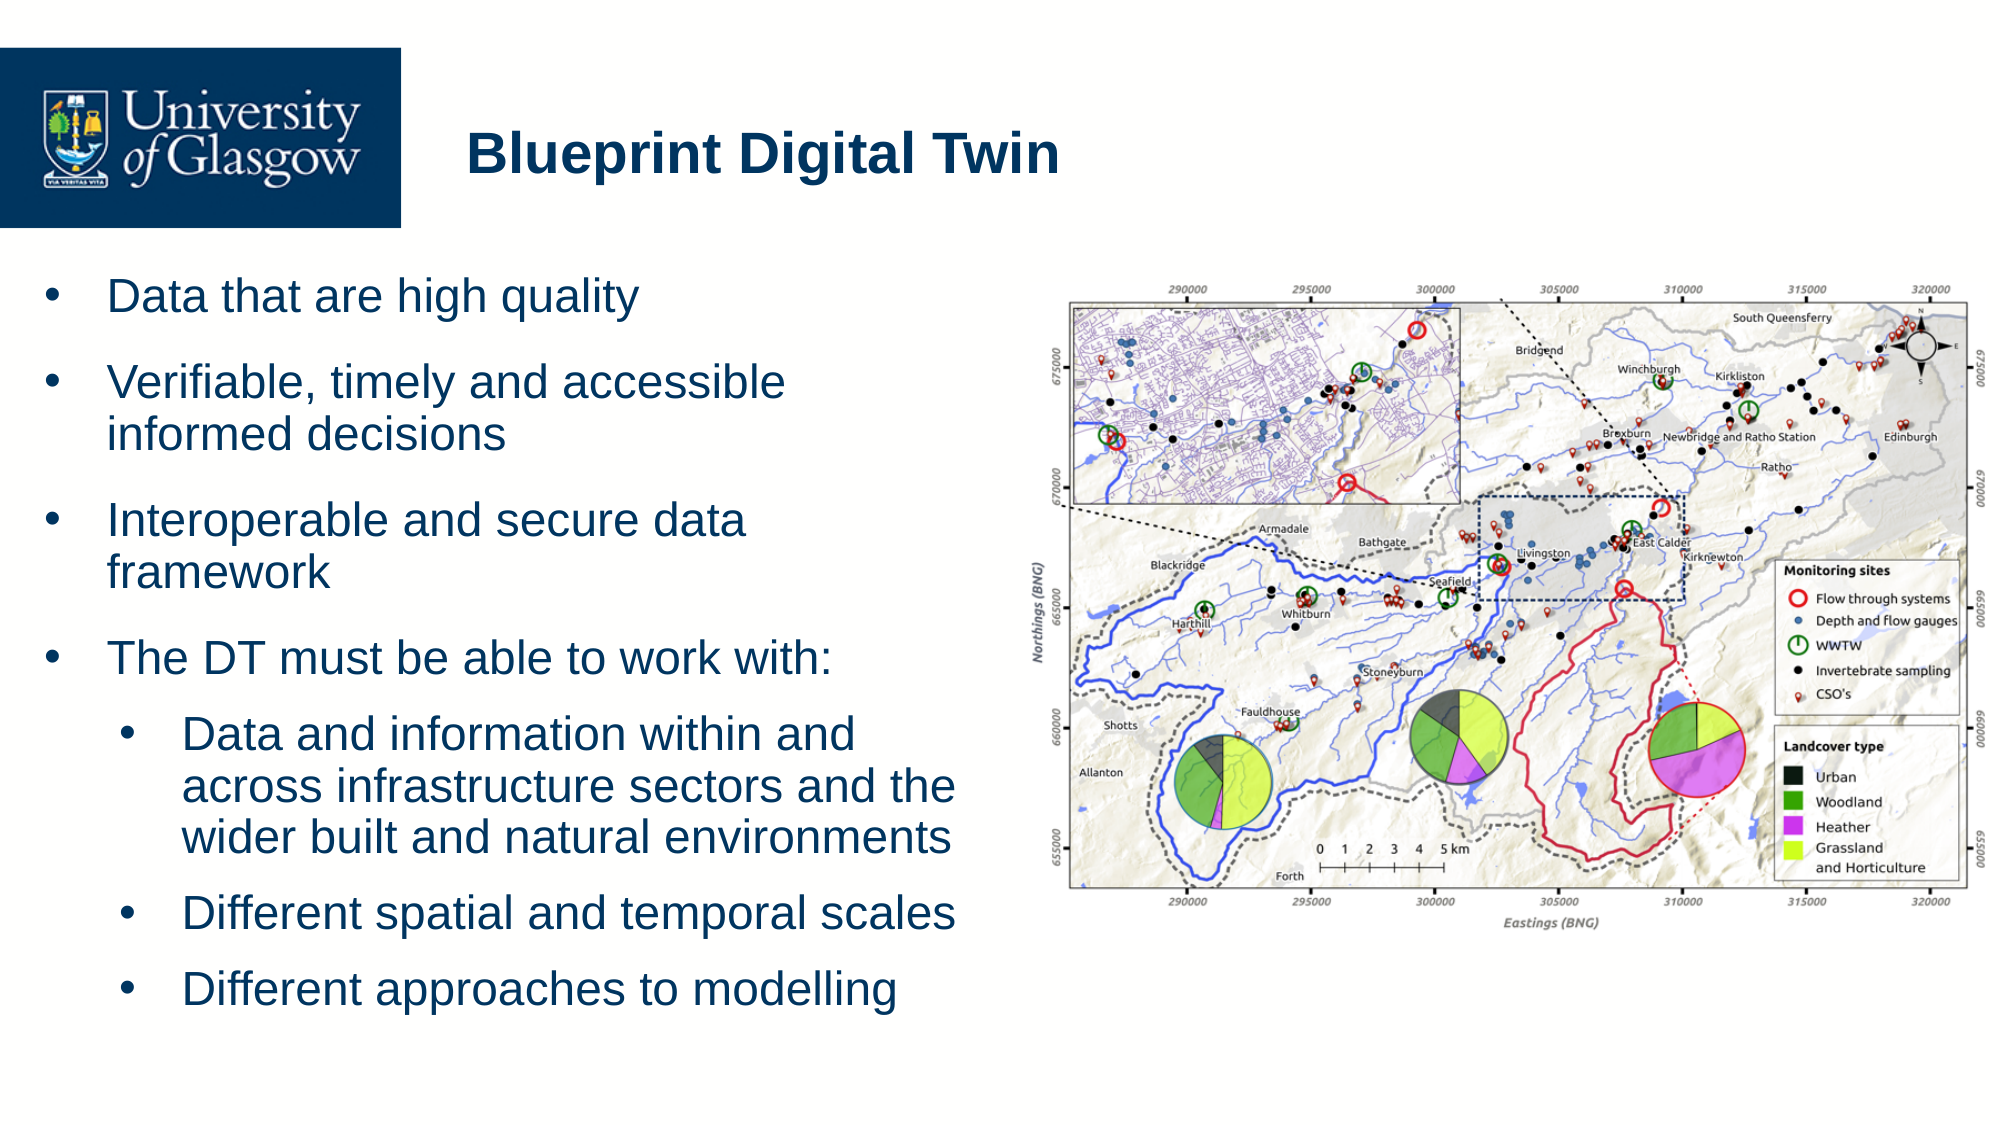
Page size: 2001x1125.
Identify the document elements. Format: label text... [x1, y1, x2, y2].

text_box Data that are high quality Verifiable, timely and accessible informed decisions Interoperable and secure data framework The DT must be able to work with: Data and information within and across infrastructure sectors and the wider built and natural environments Different spatial and temporal scales Different approaches to modelling [29, 263, 1000, 1105]
picture [0, 0, 2000, 1125]
title Blueprint Digital Twin [451, 115, 1963, 262]
